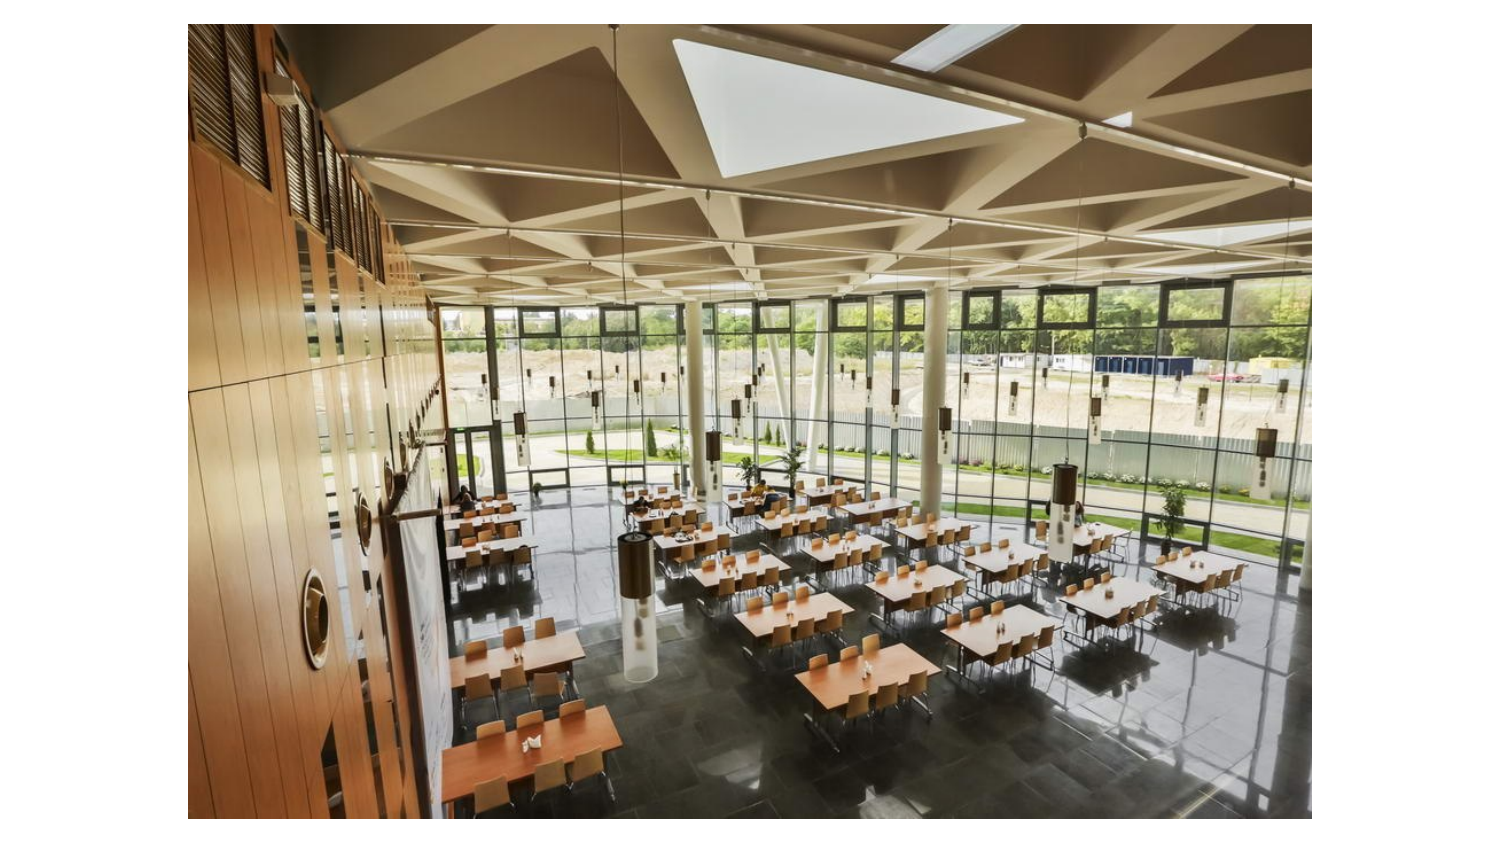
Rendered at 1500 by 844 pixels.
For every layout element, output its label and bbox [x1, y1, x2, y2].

picture [188, 24, 1312, 819]
